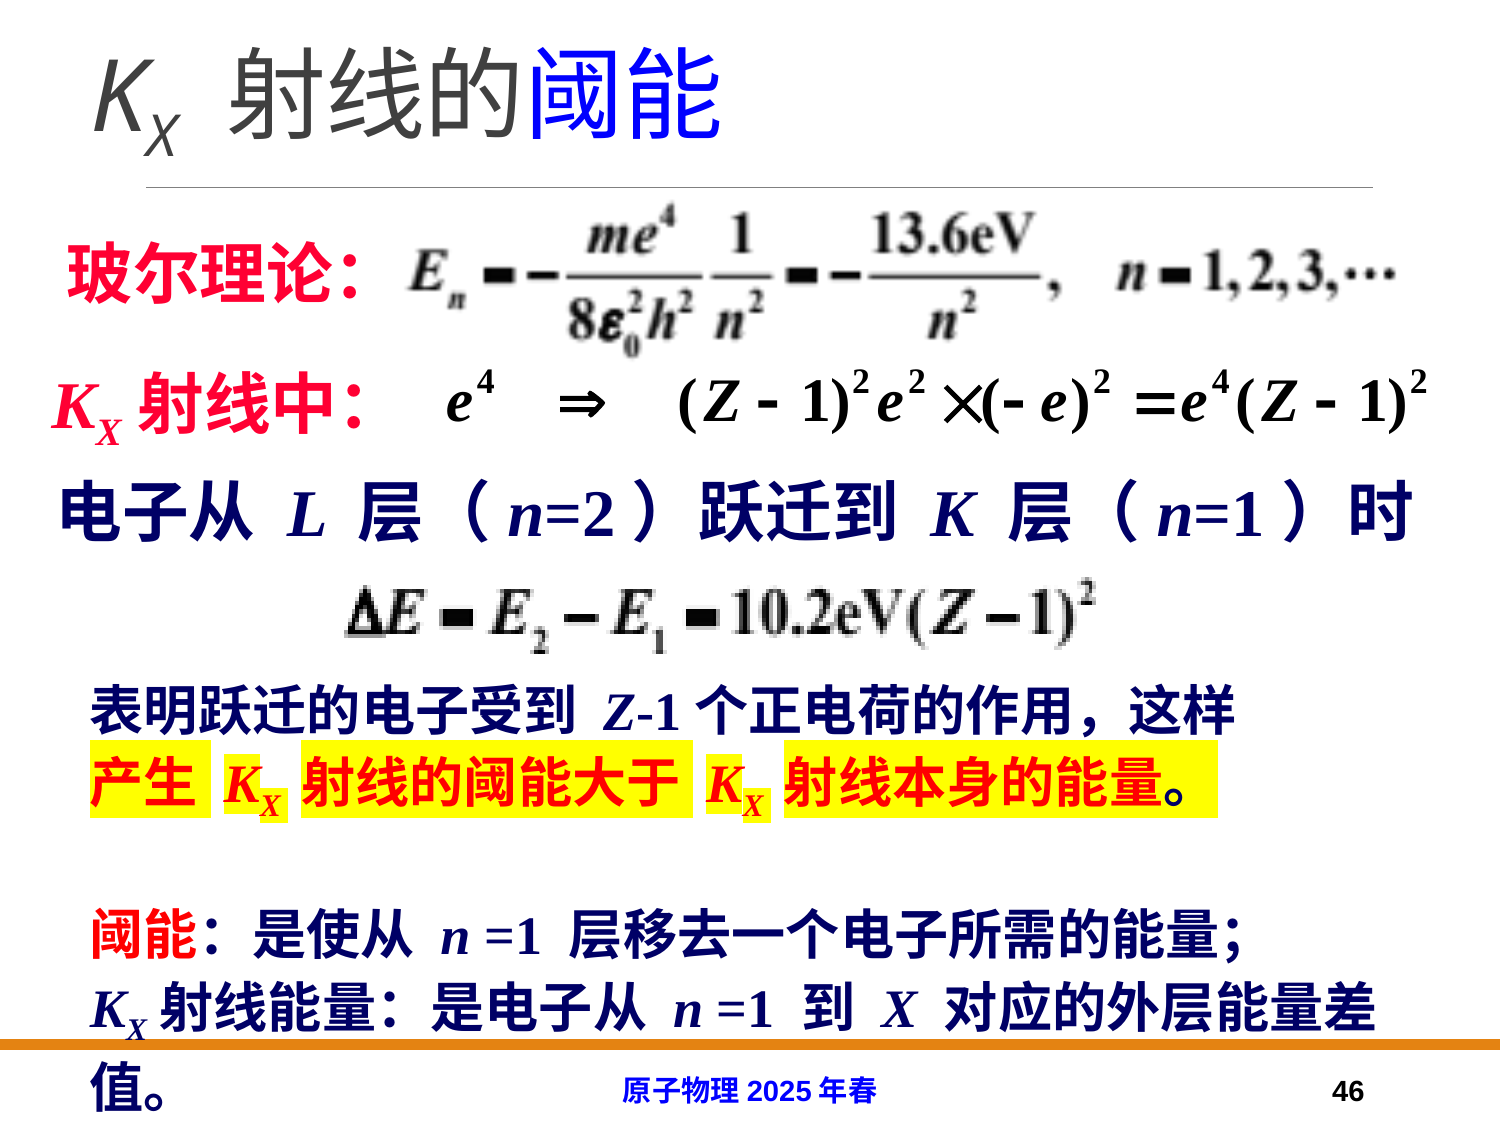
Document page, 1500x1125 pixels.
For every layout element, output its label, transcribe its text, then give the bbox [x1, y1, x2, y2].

text_box 玻尔理论： [51, 224, 396, 320]
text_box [436, 354, 1438, 448]
title KX 射线的阈能 [75, 8, 1438, 163]
text_box 表明跃迁的电子受到 Z-1个正电荷的作用，这样 产生 KX 射线的阈能大于 KX 射线本身的能量。 阈能：是使从 n =1 层移去一个电子所需的能量； KX射线能量：是电子从 n =1 到 X 对应的外层能量差值。 [74, 662, 1488, 1125]
footer 原子物理2025年春 [453, 1059, 1047, 1120]
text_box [336, 557, 1101, 660]
text_box KX射线中： [36, 354, 420, 461]
text_box 电子从 L 层（n=2）跃迁到 K 层（n=1）时 [40, 461, 1464, 557]
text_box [399, 186, 1401, 363]
